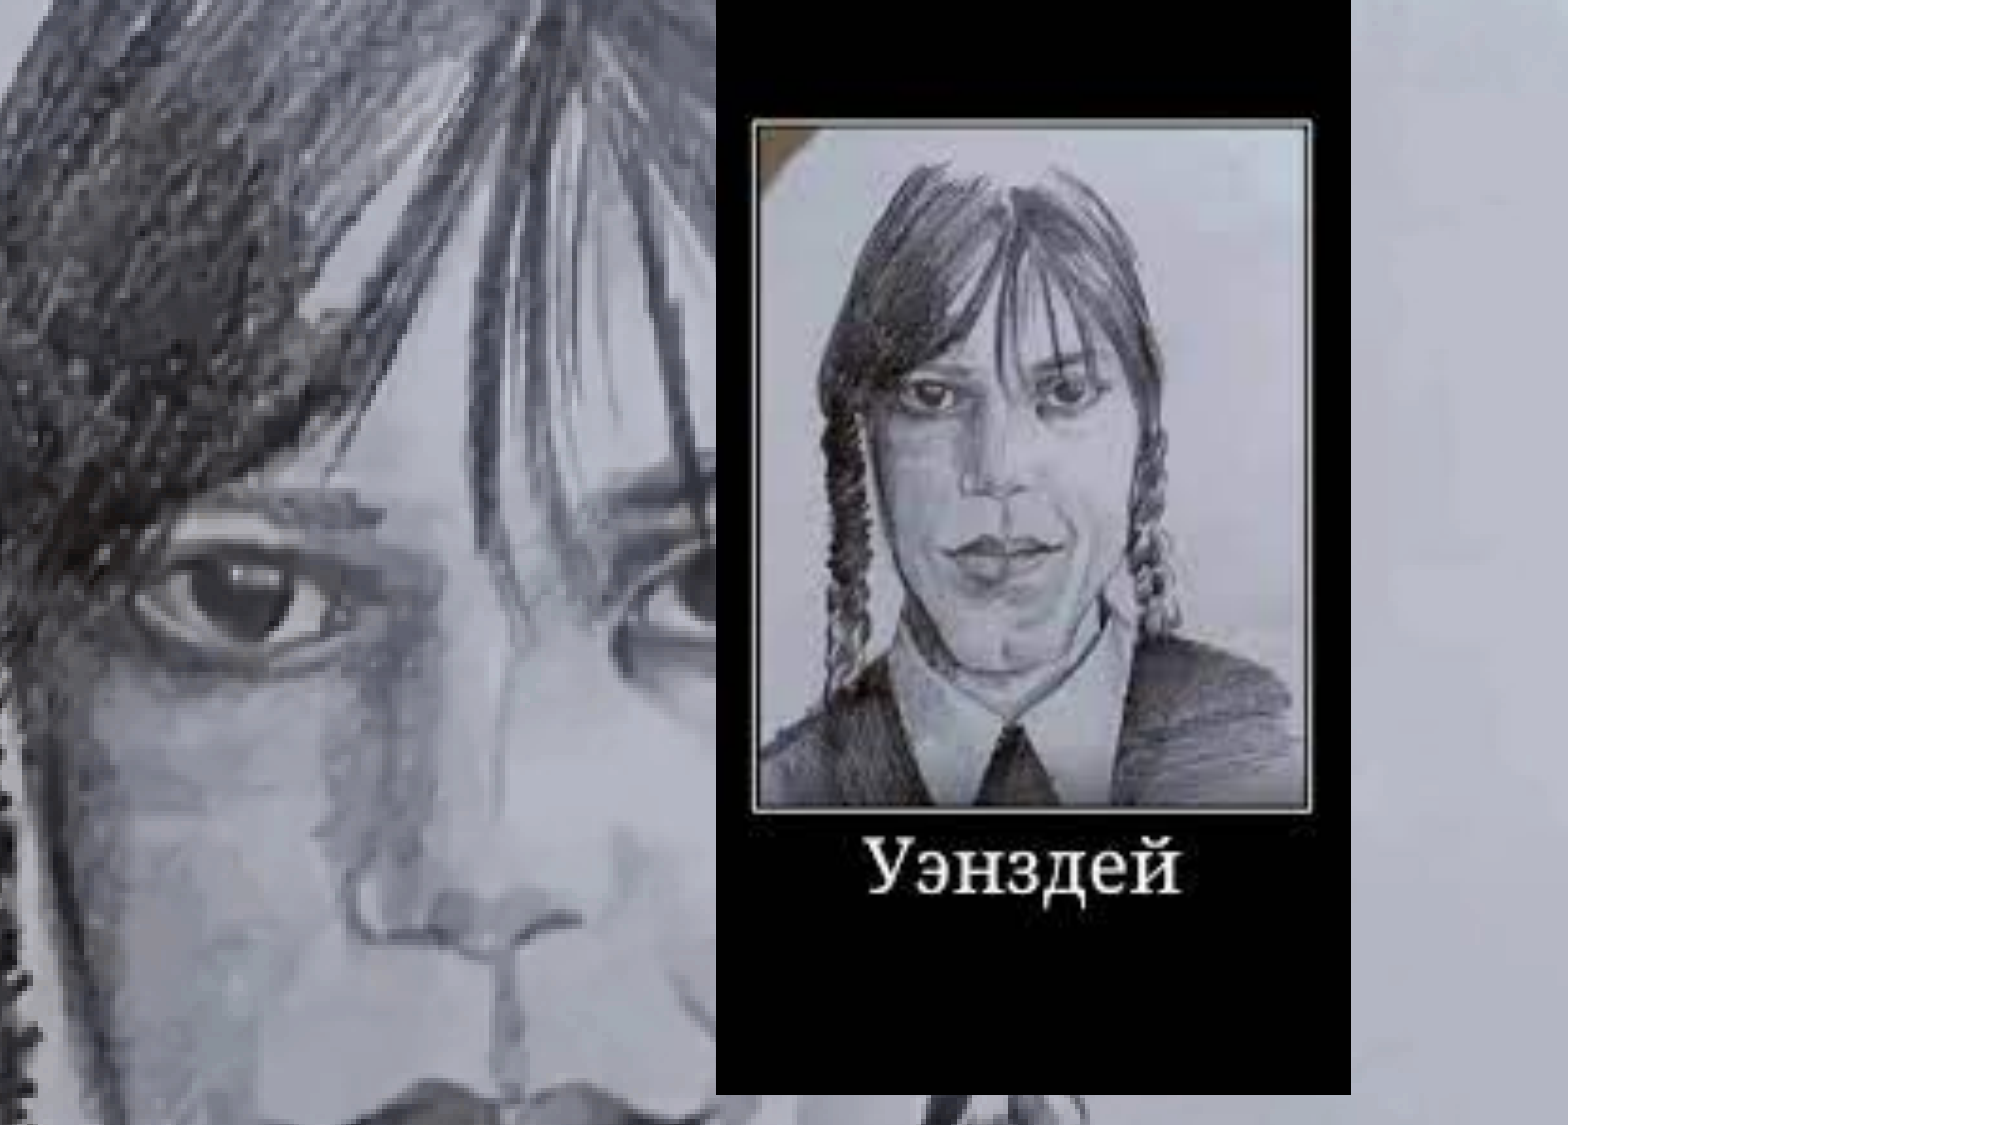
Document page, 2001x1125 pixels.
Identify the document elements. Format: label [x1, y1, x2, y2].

picture [0, 0, 1568, 1125]
